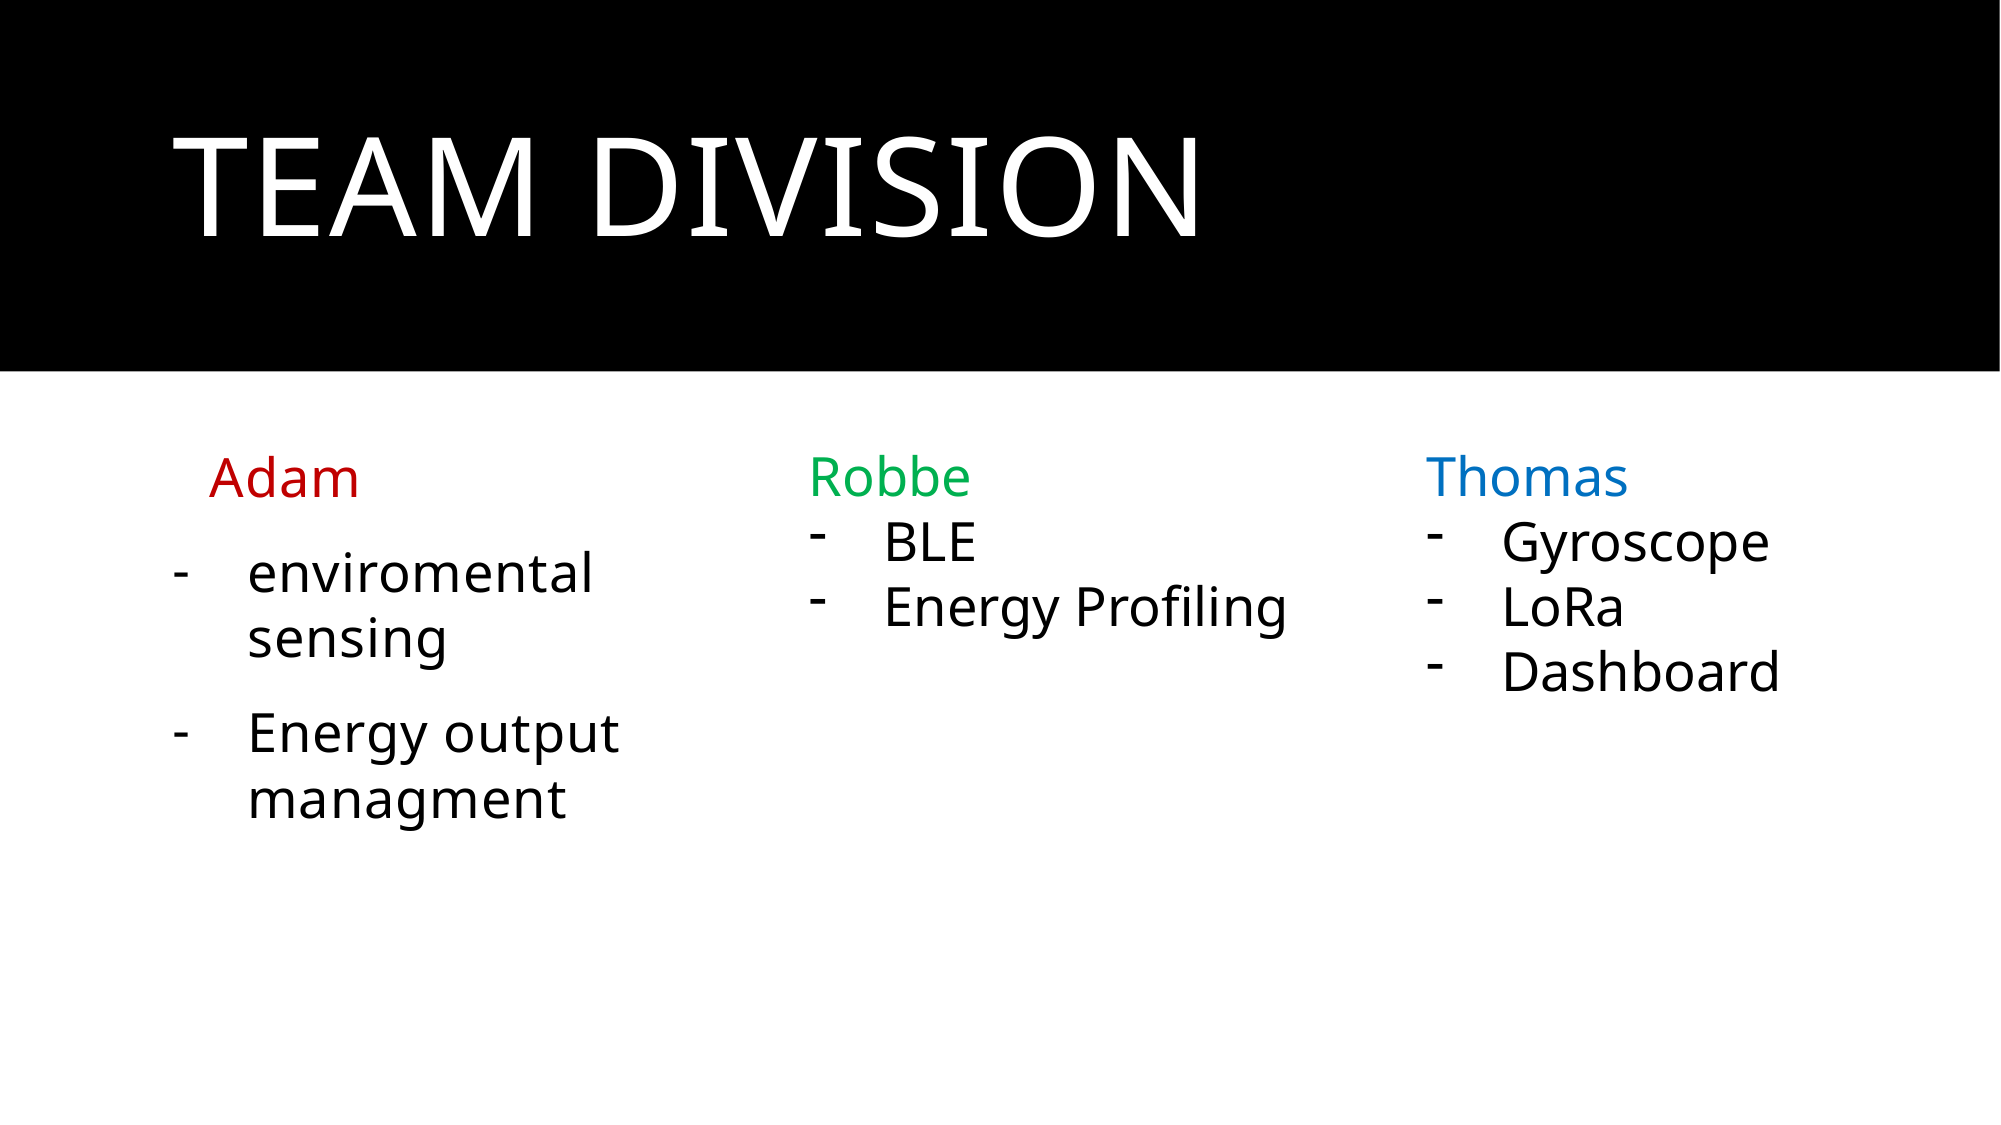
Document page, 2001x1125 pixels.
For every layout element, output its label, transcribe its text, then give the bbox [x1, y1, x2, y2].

text_box Thomas Gyroscope LoRa Dashboard [1411, 435, 1897, 710]
text_box Robbe BLE Energy Profiling [793, 435, 1388, 710]
list Adam enviromental sensing Energy output managment [157, 435, 713, 1014]
title Team Division [157, 52, 1842, 331]
